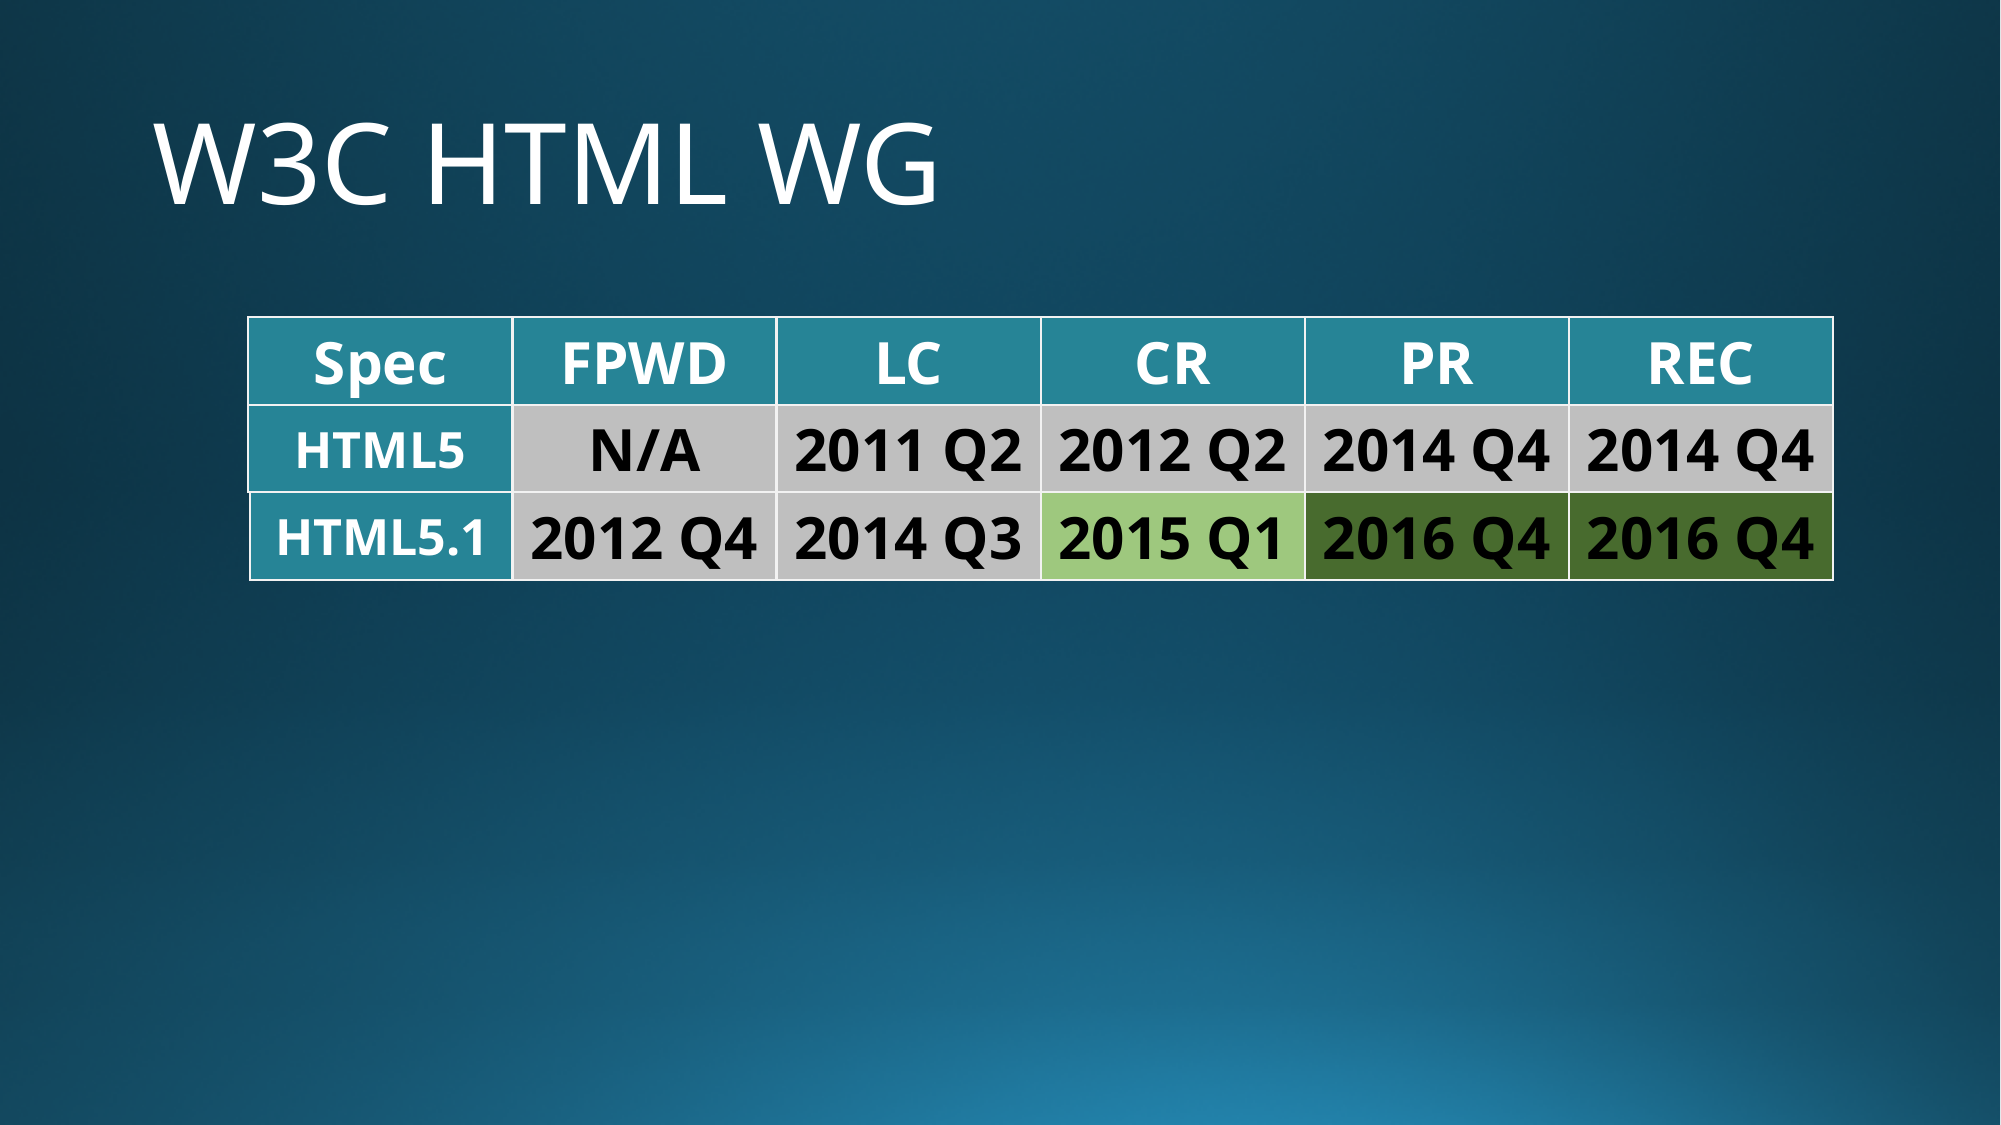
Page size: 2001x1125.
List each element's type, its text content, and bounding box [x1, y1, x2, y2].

text_box 2014 Q3 [776, 491, 1040, 581]
text_box FPWD [513, 316, 776, 404]
text_box 2012 Q4 [511, 491, 776, 581]
text_box N/A [513, 404, 776, 491]
text_box PR [1304, 316, 1568, 404]
title W3C HTML WG [137, 59, 1863, 278]
text_box 2015 Q1 [1040, 491, 1304, 581]
text_box 2014 Q4 [1304, 404, 1568, 491]
text_box 2014 Q4 [1568, 404, 1834, 491]
picture [0, 0, 2001, 1125]
text_box REC [1568, 316, 1834, 404]
text_box 2016 Q4 [1304, 491, 1568, 581]
text_box HTML5.1 [249, 491, 511, 581]
text_box 2011 Q2 [776, 404, 1040, 491]
text_box 2012 Q2 [1040, 404, 1304, 491]
text_box HTML5 [247, 404, 513, 493]
text_box LC [776, 316, 1040, 404]
text_box 2016 Q4 [1568, 491, 1834, 581]
text_box CR [1040, 316, 1304, 404]
text_box Spec [247, 316, 513, 404]
